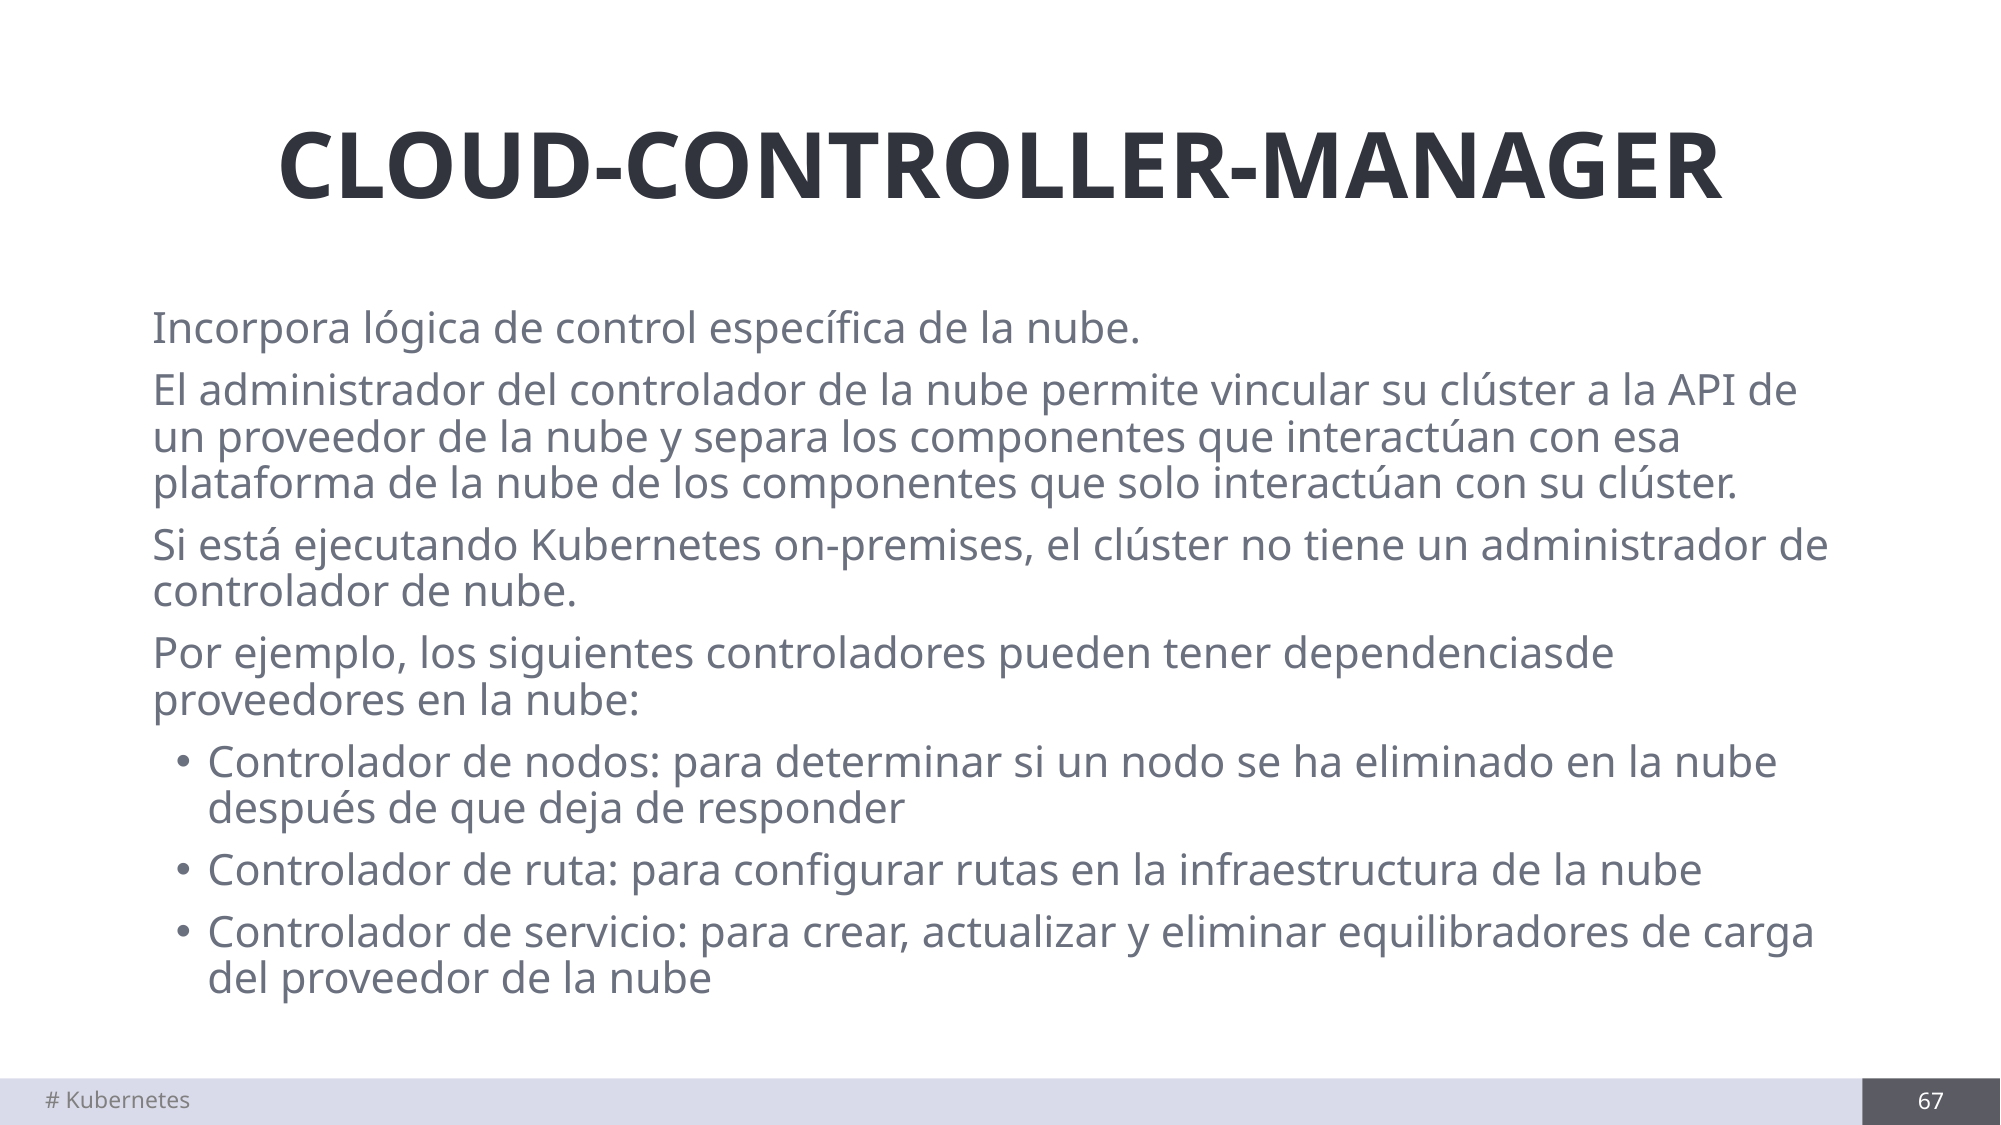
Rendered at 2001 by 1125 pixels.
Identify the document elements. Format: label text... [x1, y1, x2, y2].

slide_number 67 [1862, 1078, 2000, 1125]
list Incorpora lógica de control específica de la nube. El administrador del controlador de la nube permite vincular su clúster a la API de un proveedor de la nube y separa los componentes que interactúan con esa plataforma de la nube de los componentes que solo interactúan con su clúster. Si está ejecutando Kubernetes on-premises, el clúster no tiene un administrador de controlador de nube. Por ejemplo, los siguientes controladores pueden tener dependenciasde proveedores en la nube: Controlador de nodos: para determinar si un nodo se ha eliminado en la nube después de que deja de responder Controlador de ruta: para configurar rutas en la infraestructura de la nube Controlador de servicio: para crear, actualizar y eliminar equilibradores de carga del proveedor de la nube [137, 299, 1863, 1014]
footer # Kubernetes [0, 1078, 1862, 1125]
title CLOUD-CONTROLLER-MANAGER [137, 59, 1863, 278]
